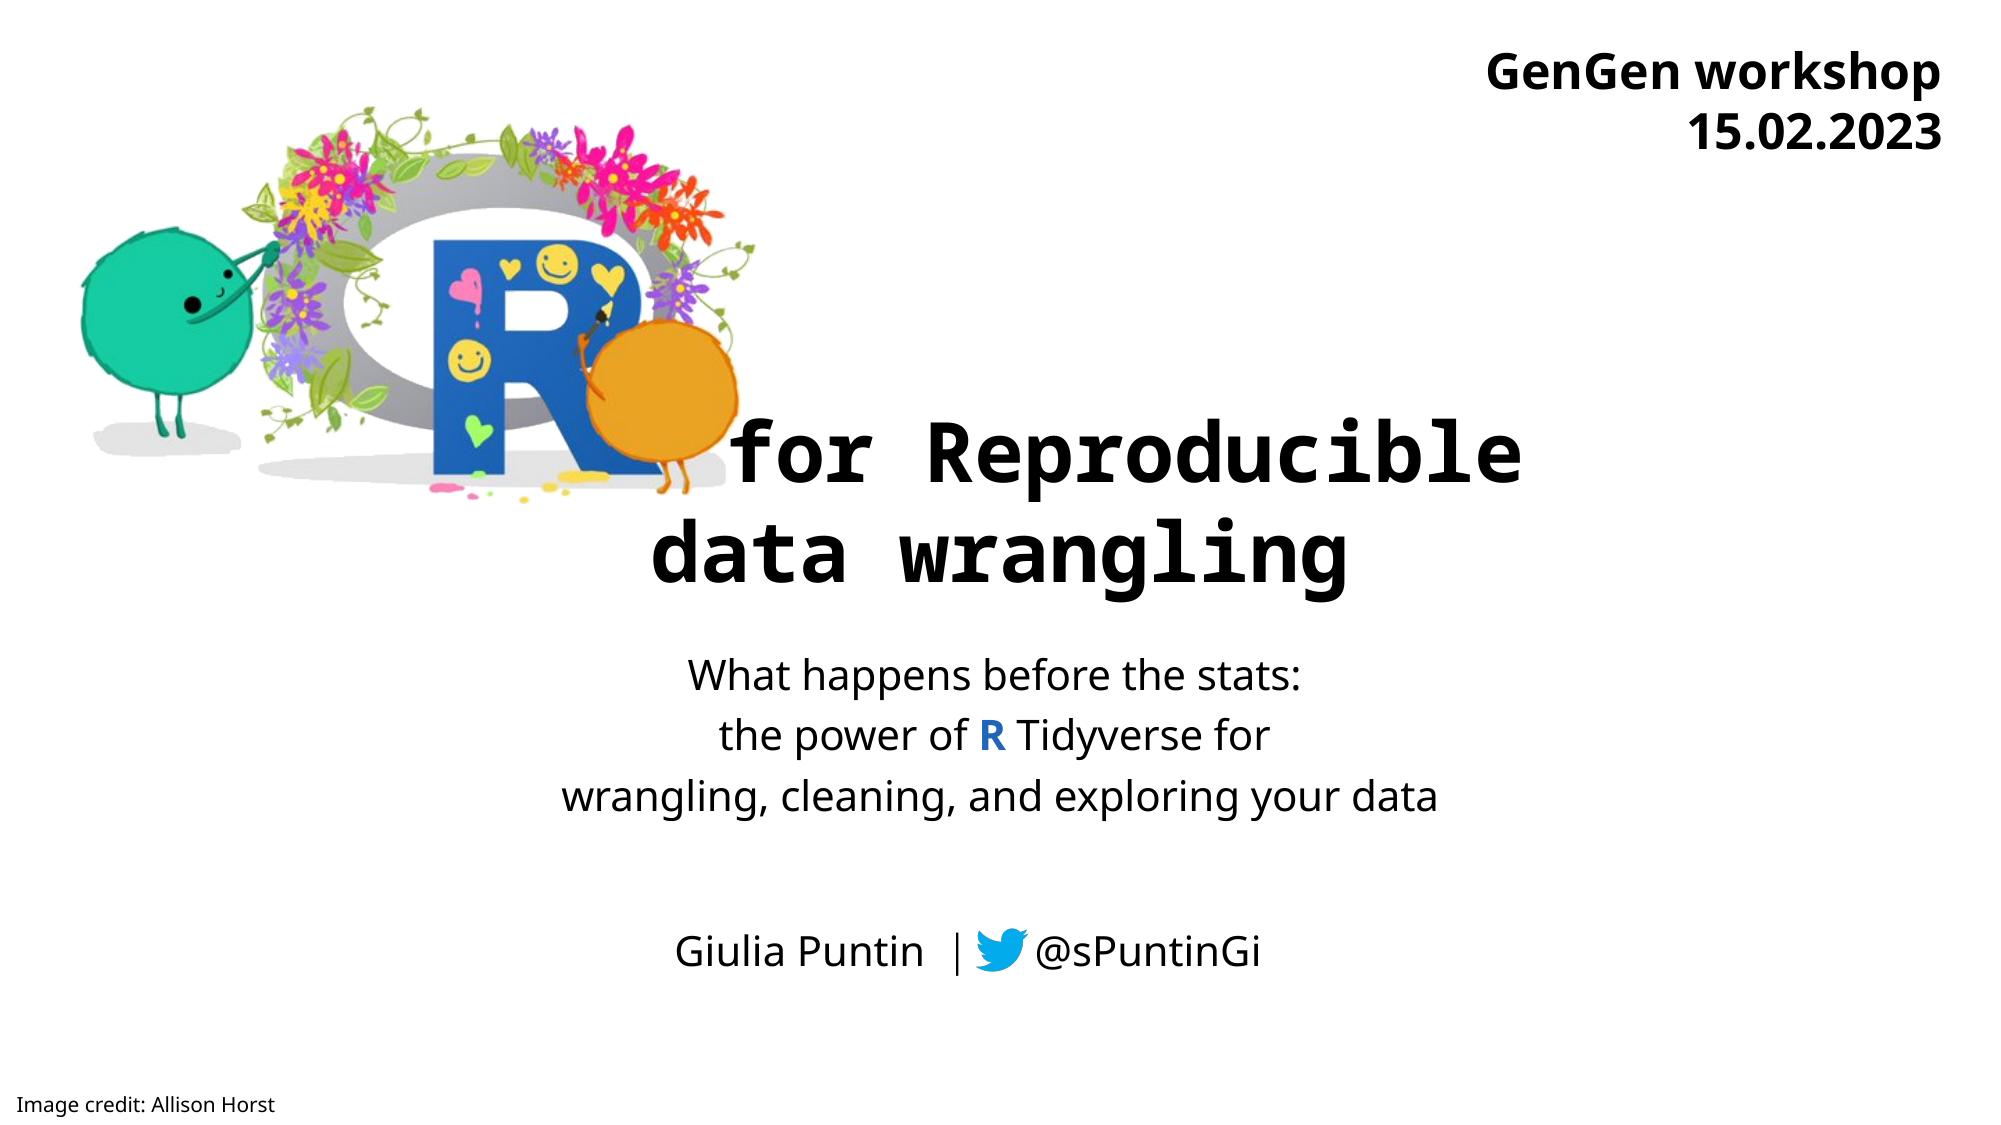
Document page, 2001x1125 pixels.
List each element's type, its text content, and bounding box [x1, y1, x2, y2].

subtitle What happens before the stats: the power of R Tidyverse for wrangling, cleaning, and exploring your data [249, 631, 1750, 888]
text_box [659, 917, 1341, 983]
text_box GenGen workshop 15.02.2023 [1034, 32, 1958, 167]
title for Reproducible data wrangling [249, 215, 1750, 607]
picture [70, 90, 763, 510]
text_box Image credit: Allison Horst [1, 1084, 1002, 1125]
